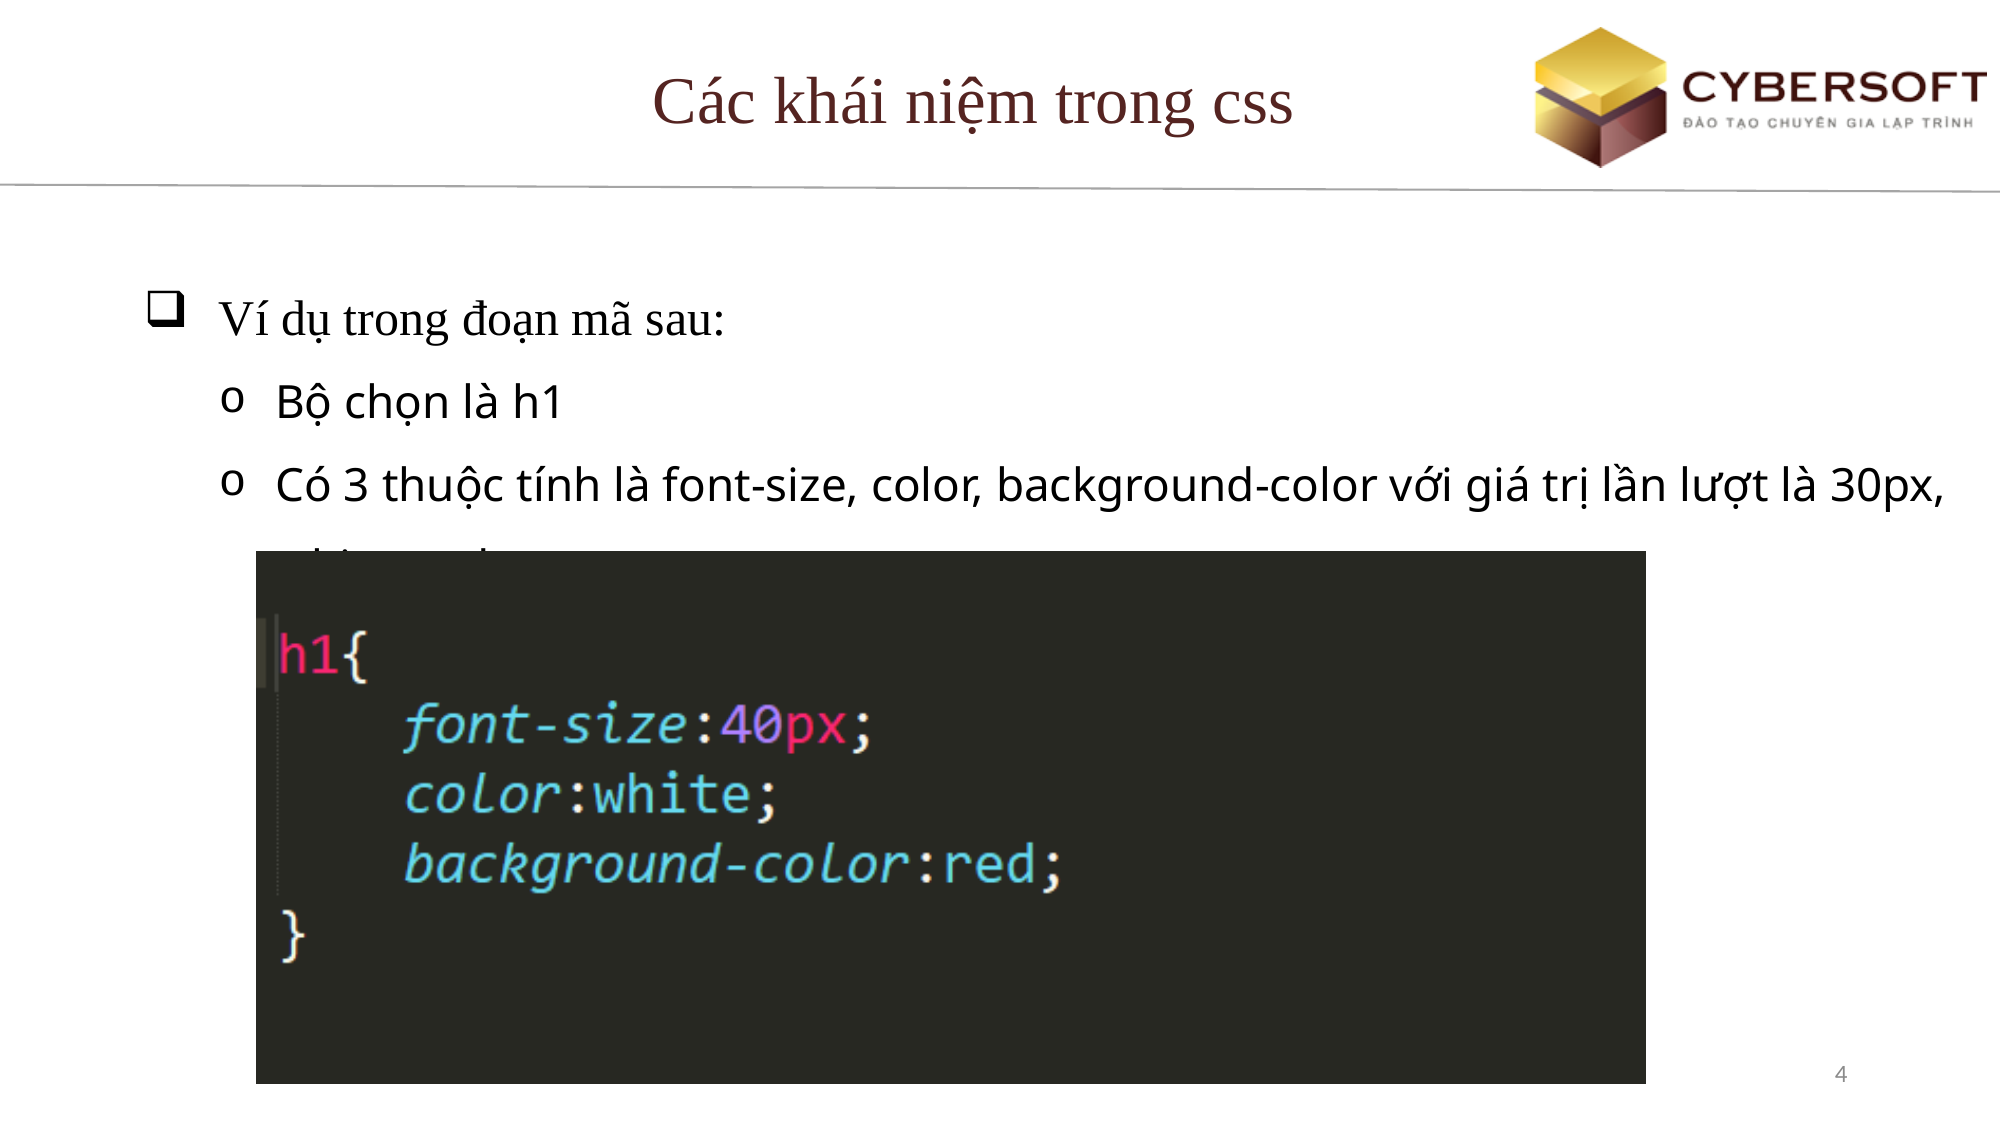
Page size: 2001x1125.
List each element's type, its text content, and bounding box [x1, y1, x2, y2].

picture [256, 551, 1646, 1085]
picture [1525, 27, 1987, 168]
slide_number 4 [1412, 1042, 1863, 1103]
text_box Ví dụ trong đoạn mã sau: Bộ chọn là h1 Có 3 thuộc tính là font-size, color, background-color với giá trị lần lượt là 30px, white, red. [129, 192, 2000, 751]
text_box Các khái niệm trong css [636, 49, 1313, 145]
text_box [0, 184, 2000, 192]
